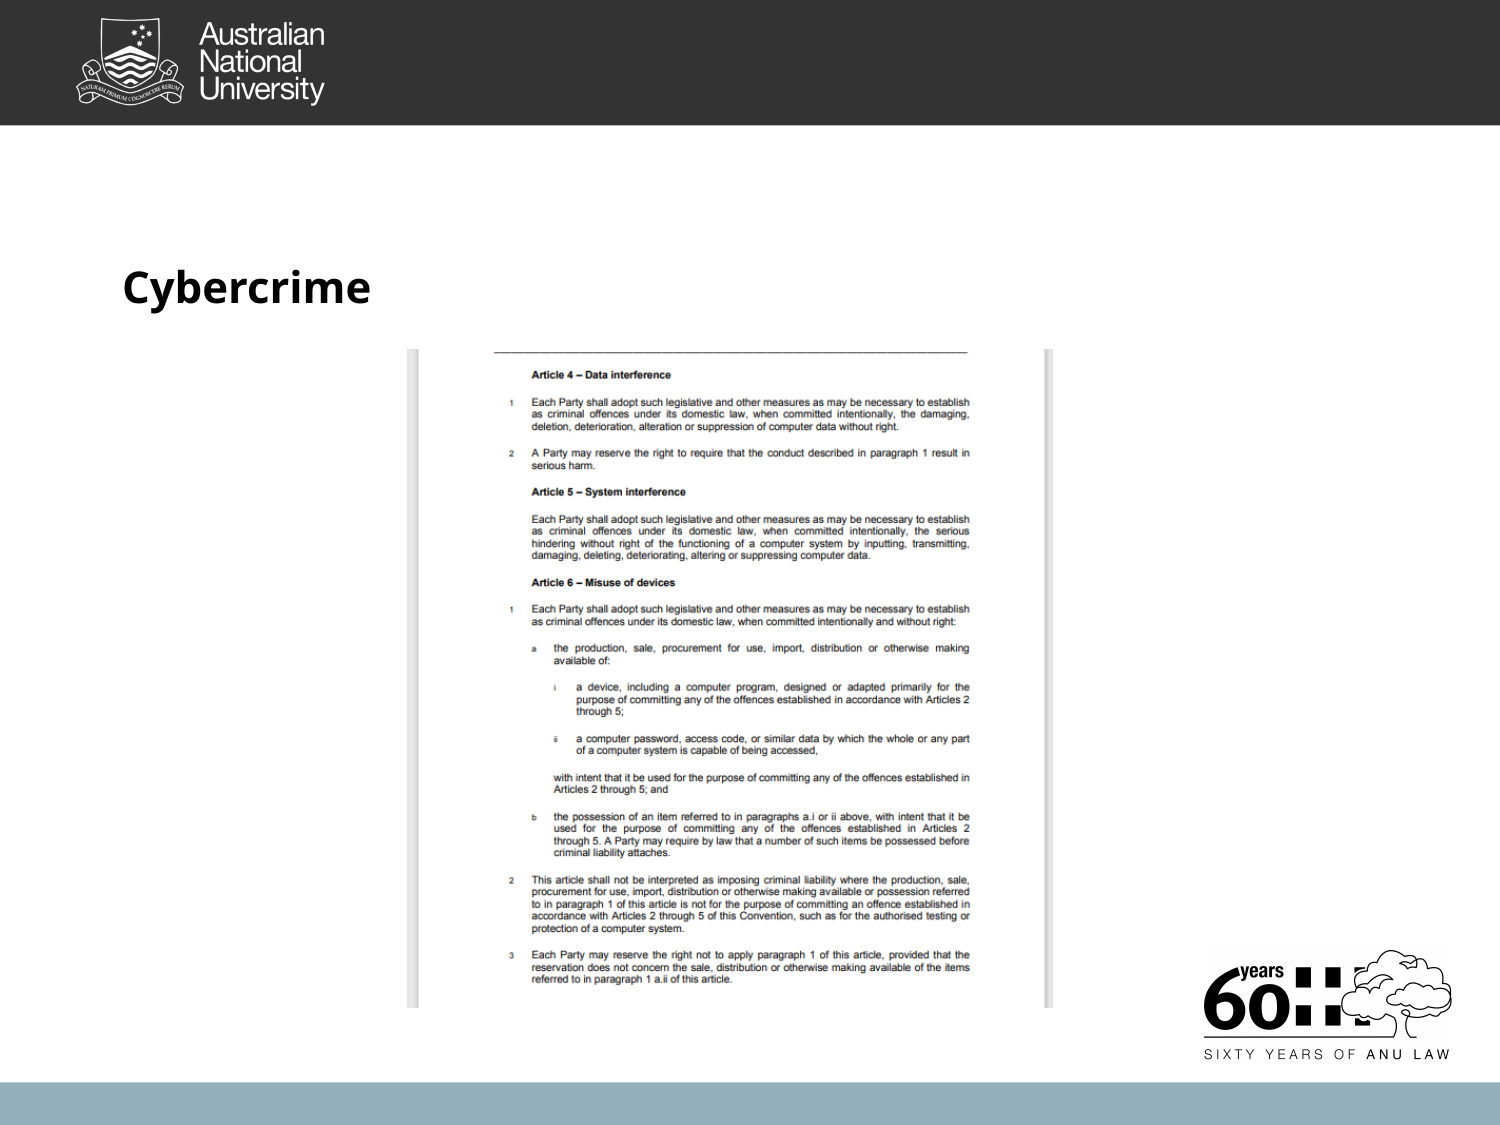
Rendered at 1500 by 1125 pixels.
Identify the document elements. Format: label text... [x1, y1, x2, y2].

picture [1204, 950, 1453, 1062]
picture [407, 349, 1053, 1008]
text_box Cybercrime [72, 213, 1029, 320]
picture [76, 18, 325, 106]
